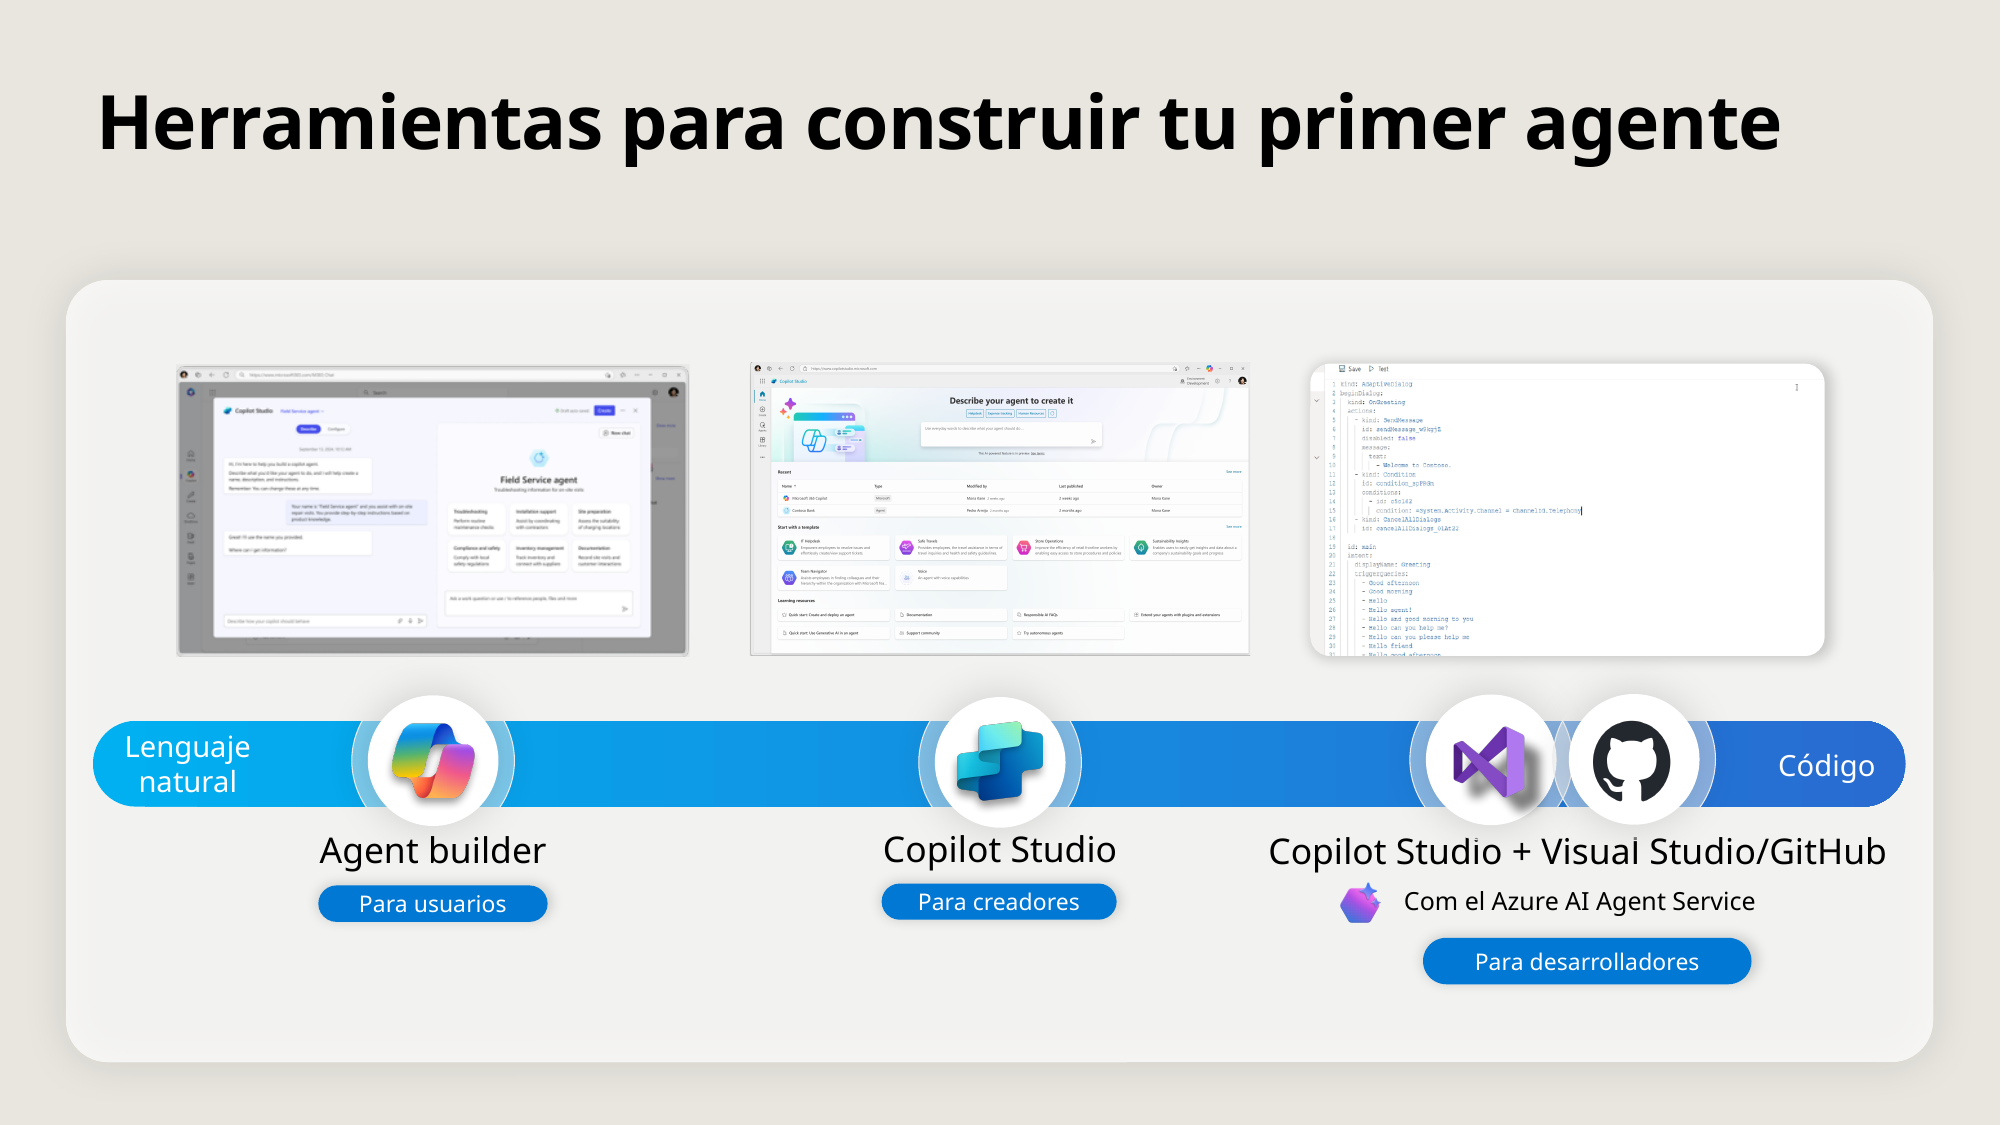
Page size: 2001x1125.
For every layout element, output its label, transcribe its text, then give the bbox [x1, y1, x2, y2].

text_box [65, 279, 1935, 1064]
text_box Para desarrolladores [1422, 937, 1753, 986]
picture [1590, 718, 1673, 805]
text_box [285, 679, 582, 923]
picture [1309, 363, 1825, 657]
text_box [852, 680, 1149, 920]
picture [1335, 877, 1386, 929]
text_box [111, 720, 285, 807]
text_box Lenguaje natural [104, 728, 272, 799]
text_box [1702, 720, 1906, 807]
title Herramientas para construir tu primer agente [96, 75, 1904, 166]
text_box [1573, 693, 1701, 826]
picture [749, 362, 1251, 656]
picture [175, 364, 690, 658]
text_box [1409, 678, 1573, 842]
text_box Copilot Studio + Visual Studio/GitHub [1251, 821, 1904, 879]
text_box Com el Azure AI Agent Service [1386, 878, 1825, 924]
text_box [1149, 720, 1409, 807]
text_box [582, 720, 852, 807]
text_box [92, 735, 104, 793]
text_box Código [1758, 746, 1896, 782]
